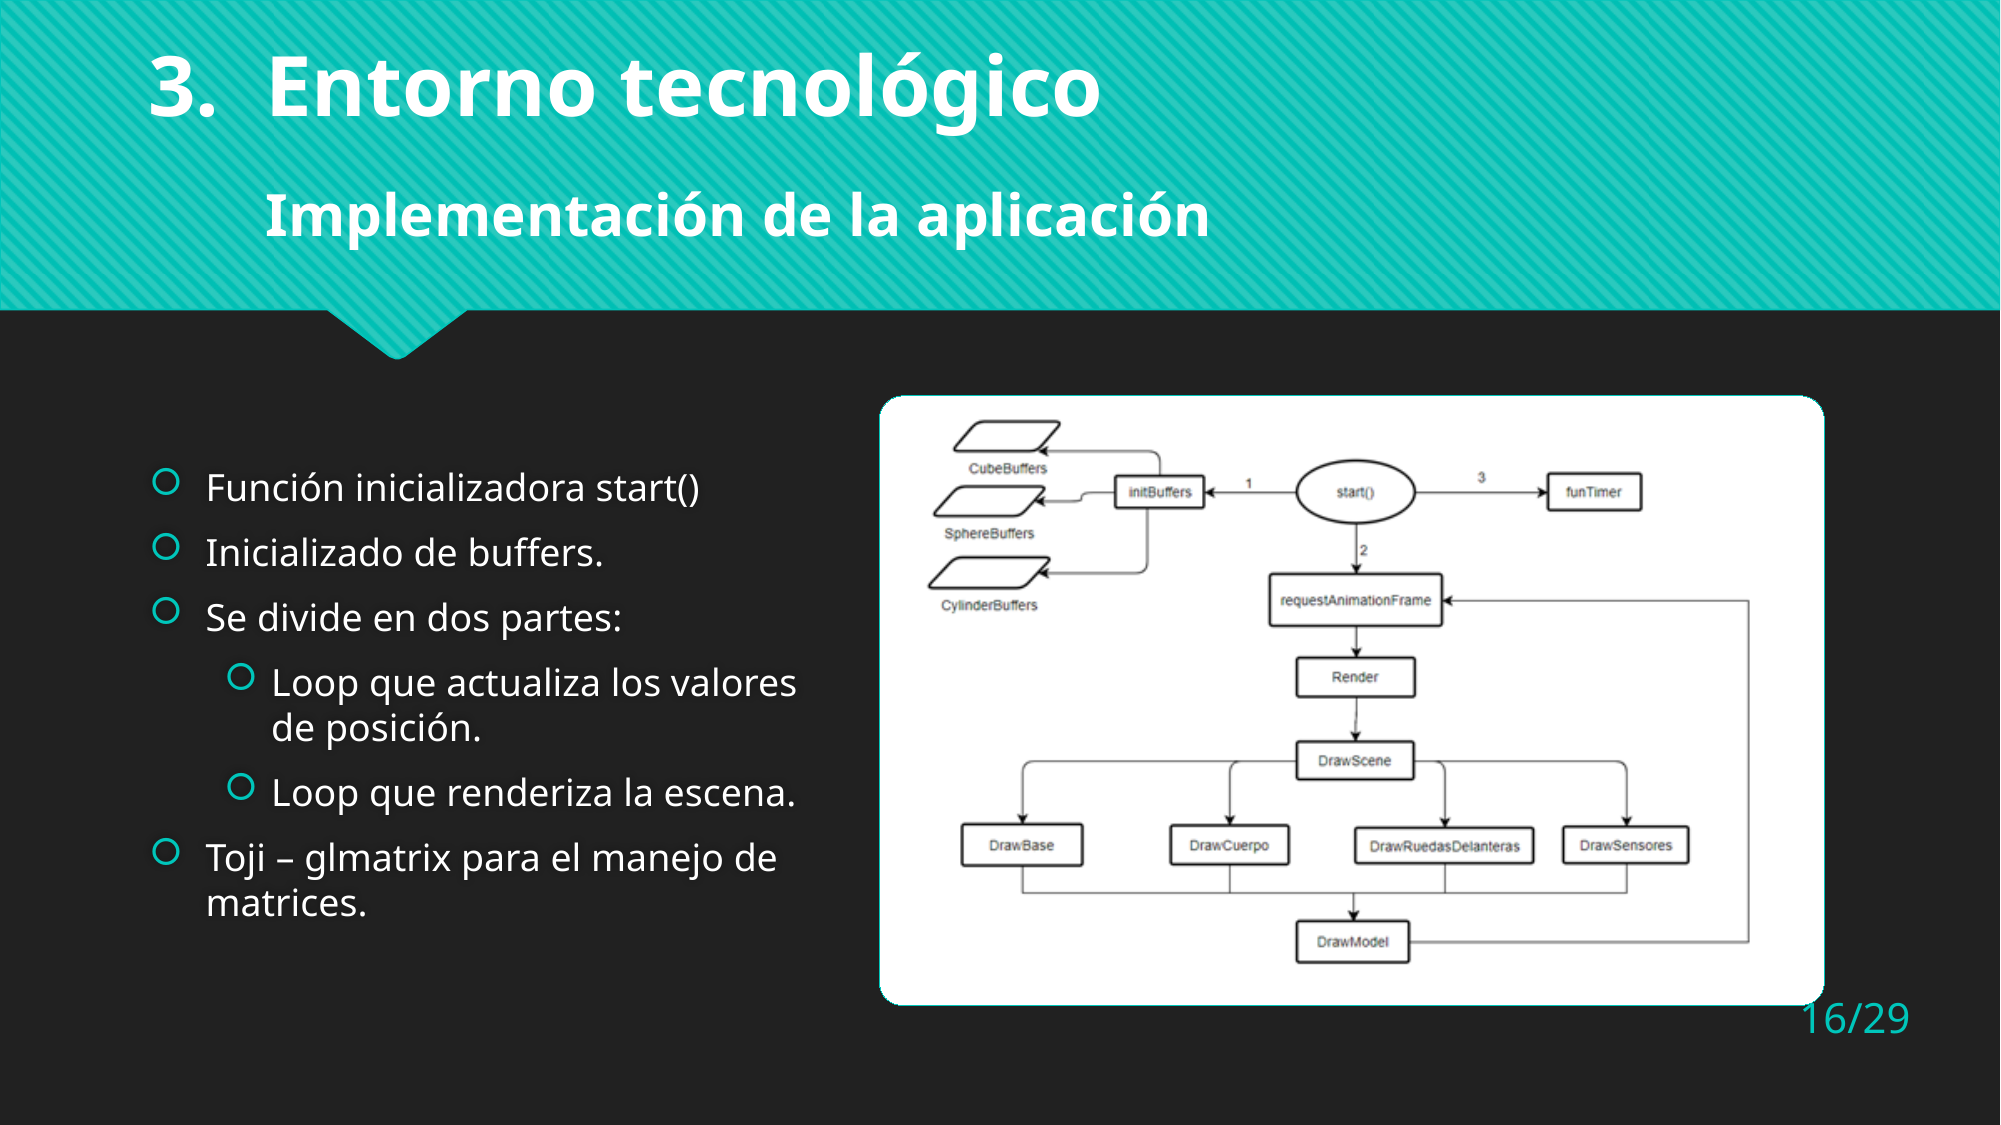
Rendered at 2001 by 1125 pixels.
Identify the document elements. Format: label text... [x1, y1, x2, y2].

text_box 3. Entorno tecnológico Implementación de la aplicación [133, 26, 1266, 256]
text_box 16/29 [1751, 970, 1926, 1051]
list Función inicializadora start() Inicializado de buffers. Se divide en dos partes: Loop que actualiza los valores de posición. Loop que renderiza la escena. Toji – glmatrix para el manejo de matrices. [134, 395, 837, 992]
picture [878, 395, 1825, 1006]
